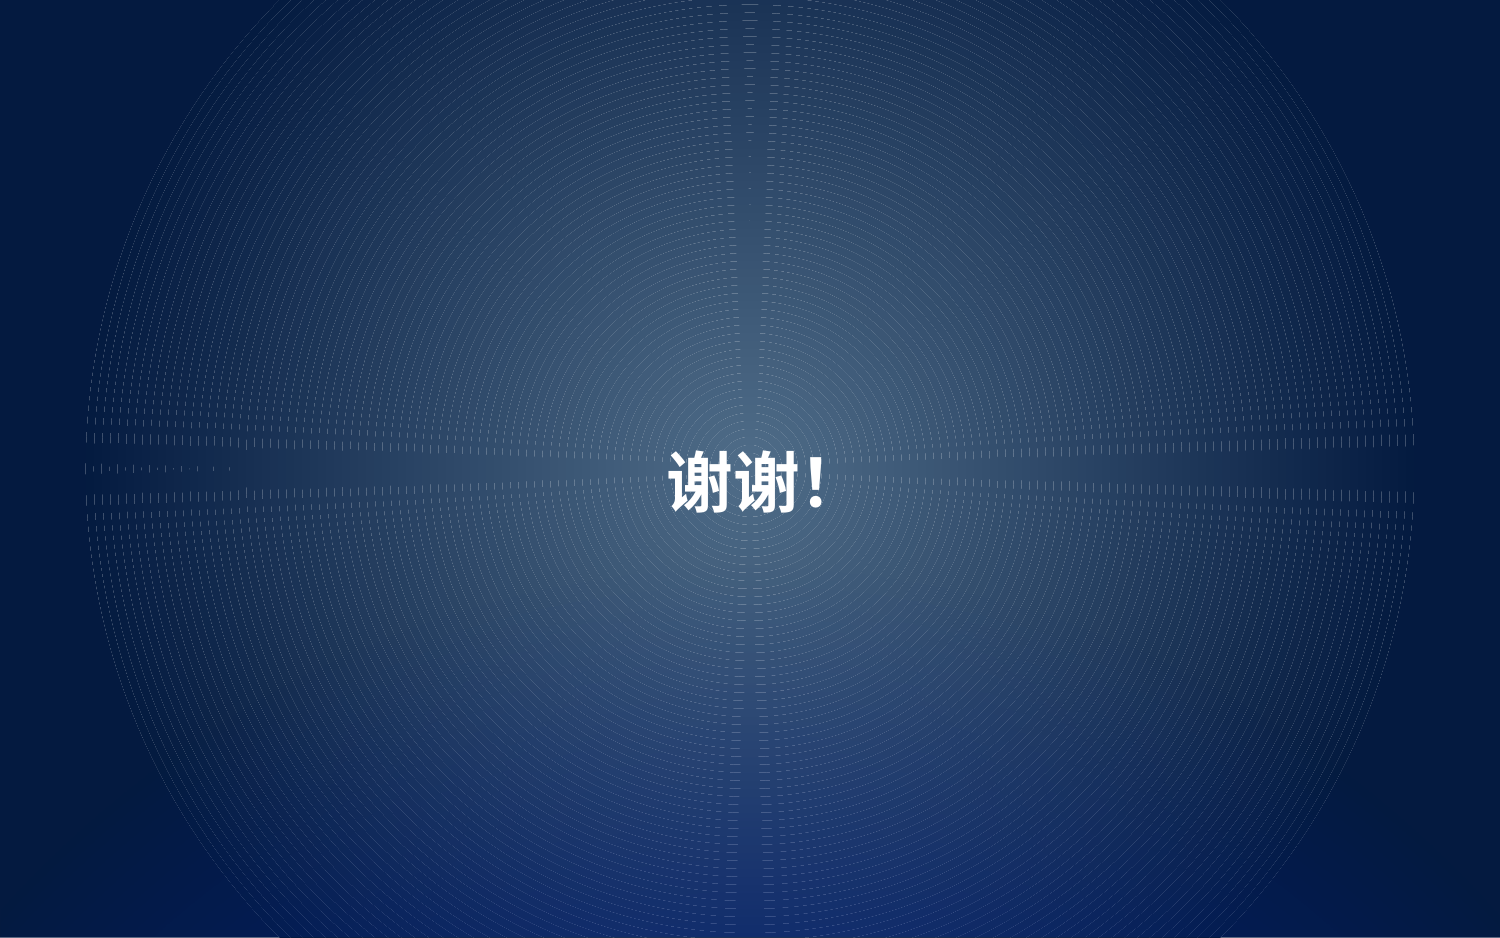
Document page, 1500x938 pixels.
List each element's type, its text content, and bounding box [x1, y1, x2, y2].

picture [1, 0, 1500, 937]
title 谢谢！ [119, 393, 1414, 576]
